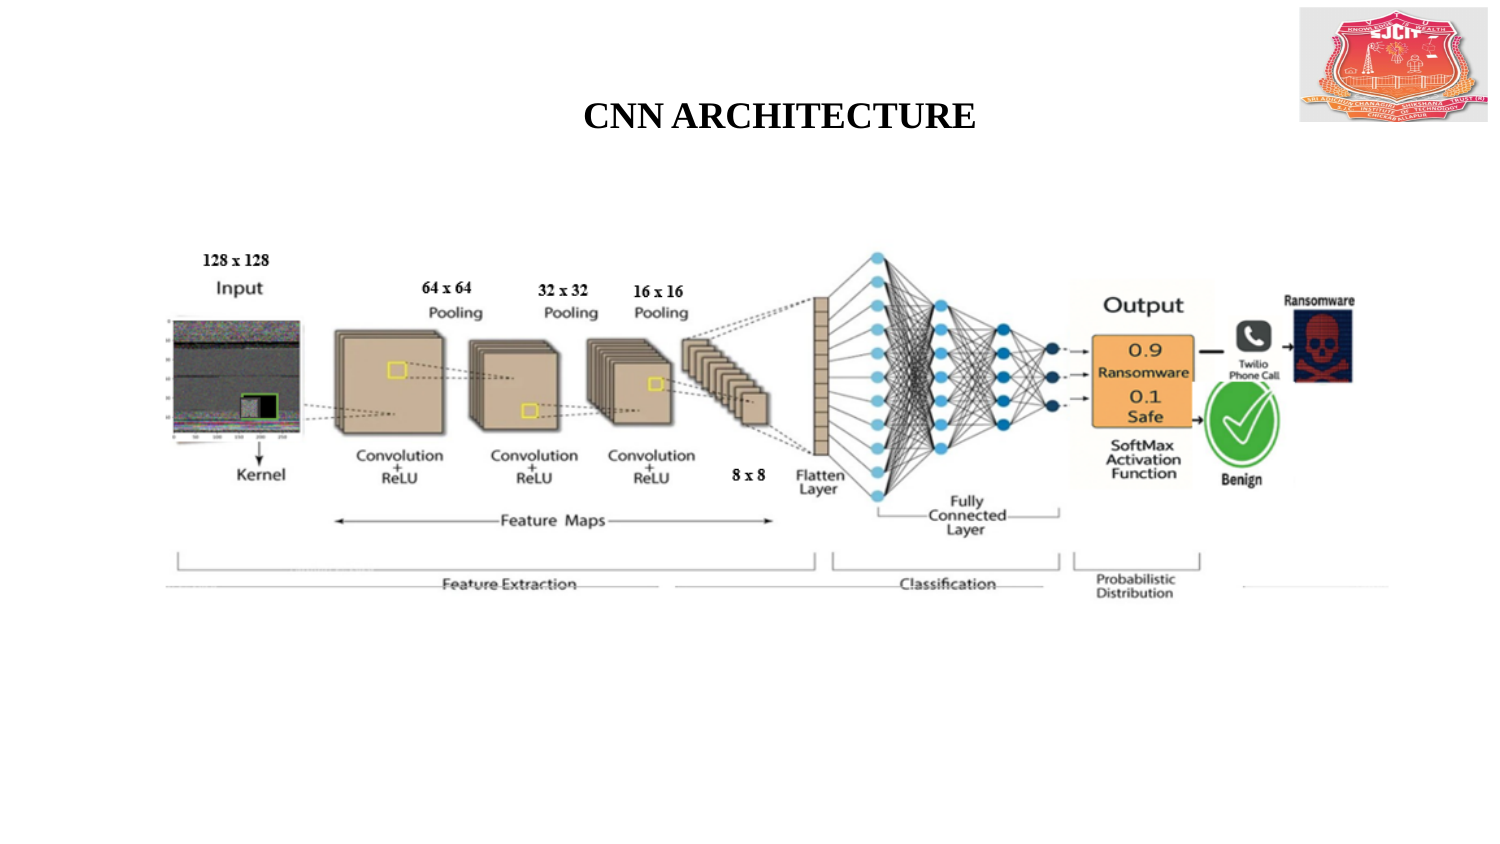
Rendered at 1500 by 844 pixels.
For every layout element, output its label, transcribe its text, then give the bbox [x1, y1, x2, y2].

picture [110, 214, 1390, 672]
text_box CNN ARCHITECTURE [398, 83, 1162, 144]
picture [1299, 7, 1488, 122]
